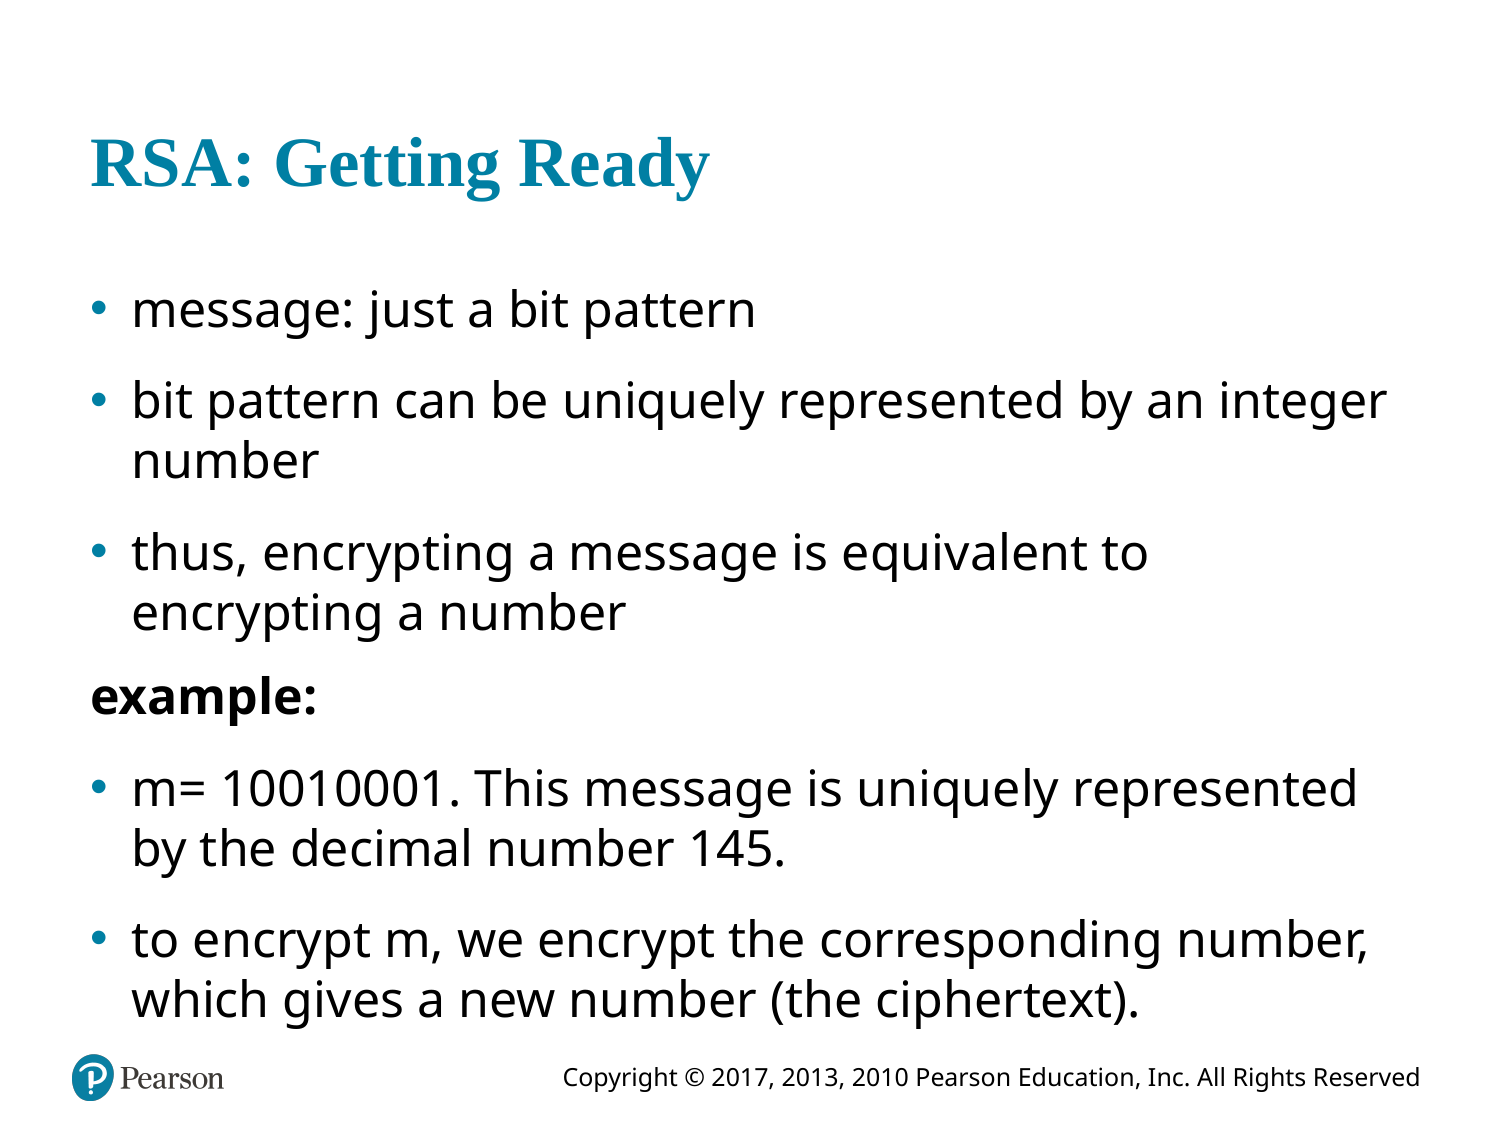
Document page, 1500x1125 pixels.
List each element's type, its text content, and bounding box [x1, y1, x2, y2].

list example: m= 10010001. This message is uniquely represented by the decimal number 145. to encrypt m, we encrypt the corresponding number, which gives a new number (the ciphertext). [75, 650, 1425, 1005]
picture [80, 1063, 106, 1088]
list message: just a bit pattern bit pattern can be uniquely represented by an integer number thus, encrypting a message is equivalent to encrypting a number [75, 262, 1425, 650]
picture [72, 1054, 88, 1070]
picture [98, 1054, 224, 1101]
picture [72, 1087, 83, 1101]
title R S A: Getting Ready [75, 0, 1425, 216]
